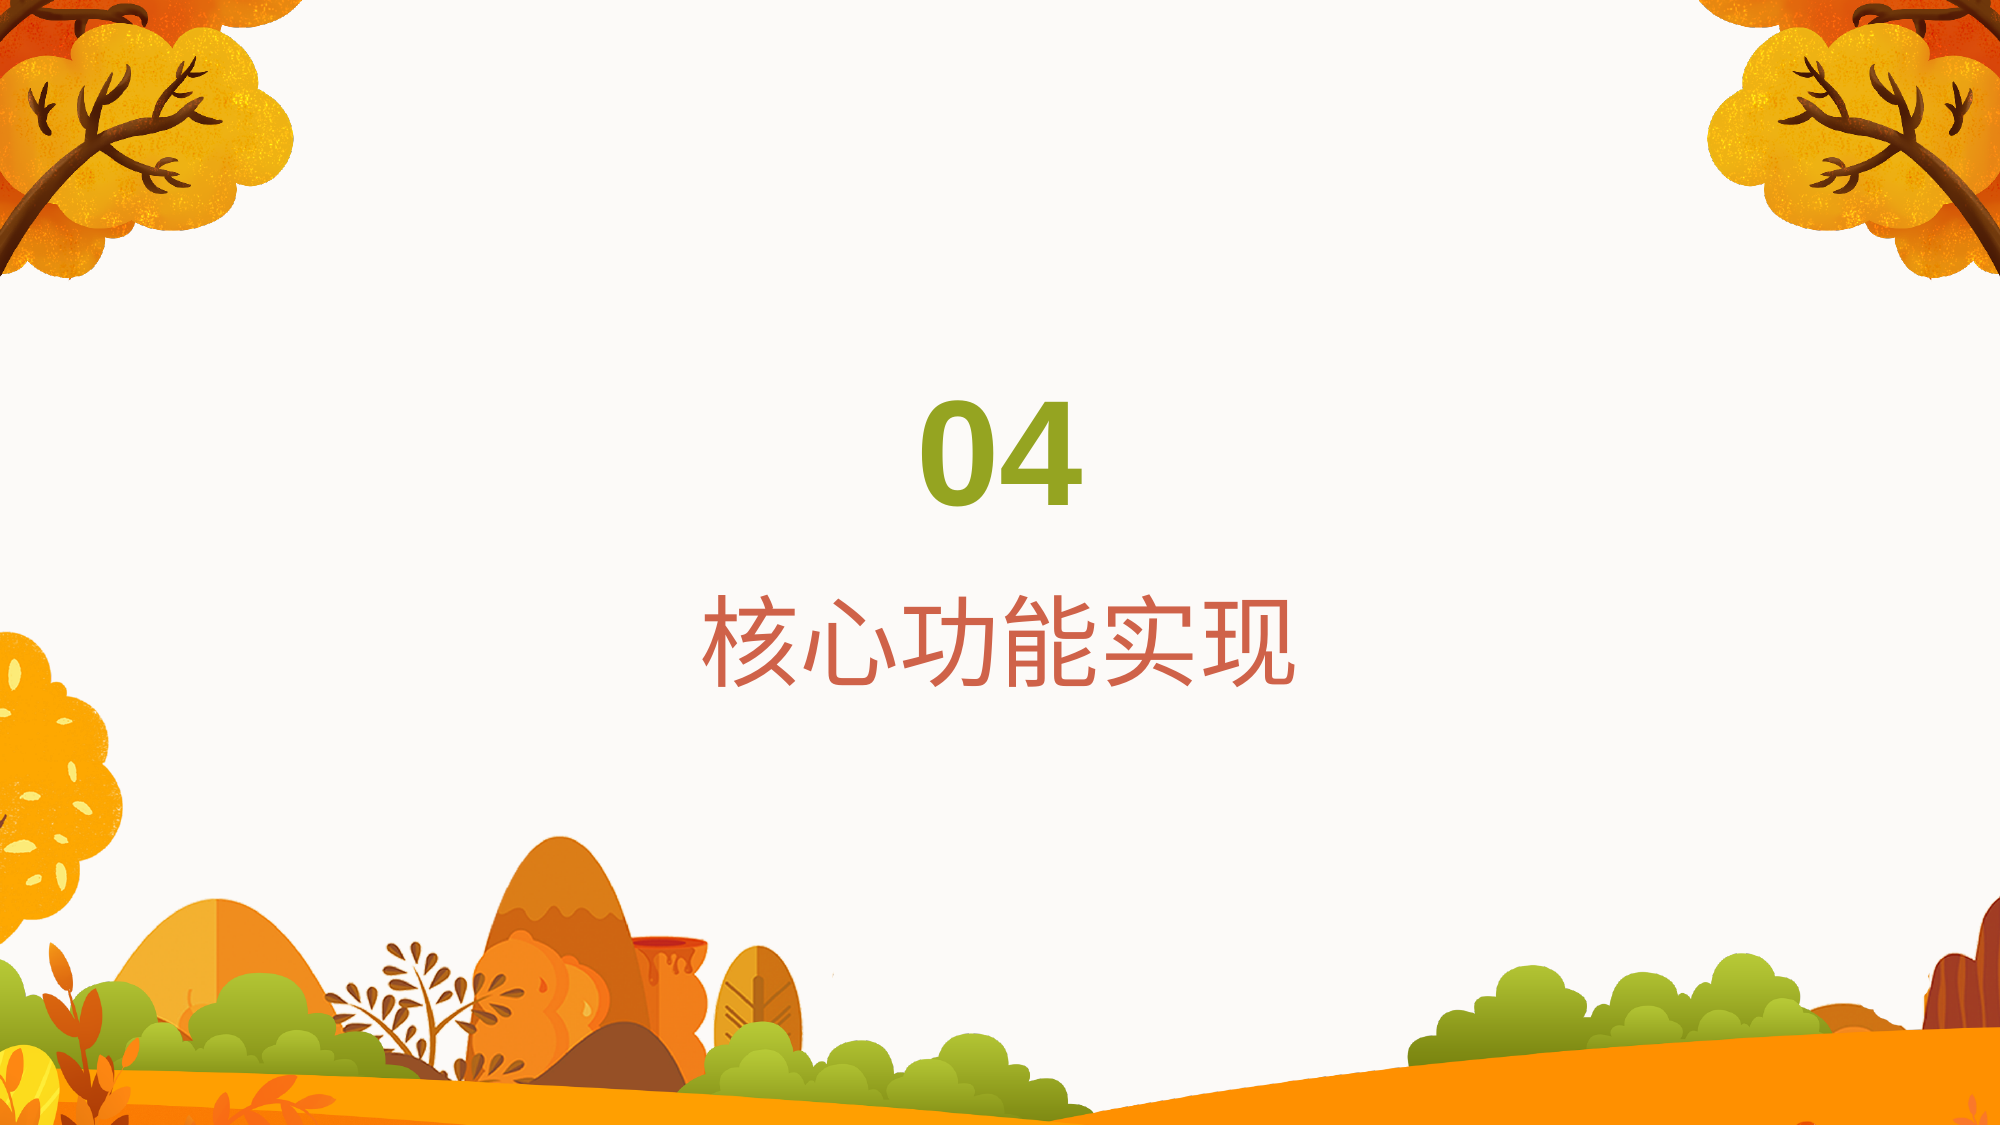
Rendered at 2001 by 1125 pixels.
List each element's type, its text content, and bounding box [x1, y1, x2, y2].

picture [1693, 0, 2000, 290]
list 04 [874, 312, 1126, 563]
picture [0, 600, 2000, 1125]
title 核心功能实现 [312, 579, 1688, 830]
picture [0, 0, 307, 290]
